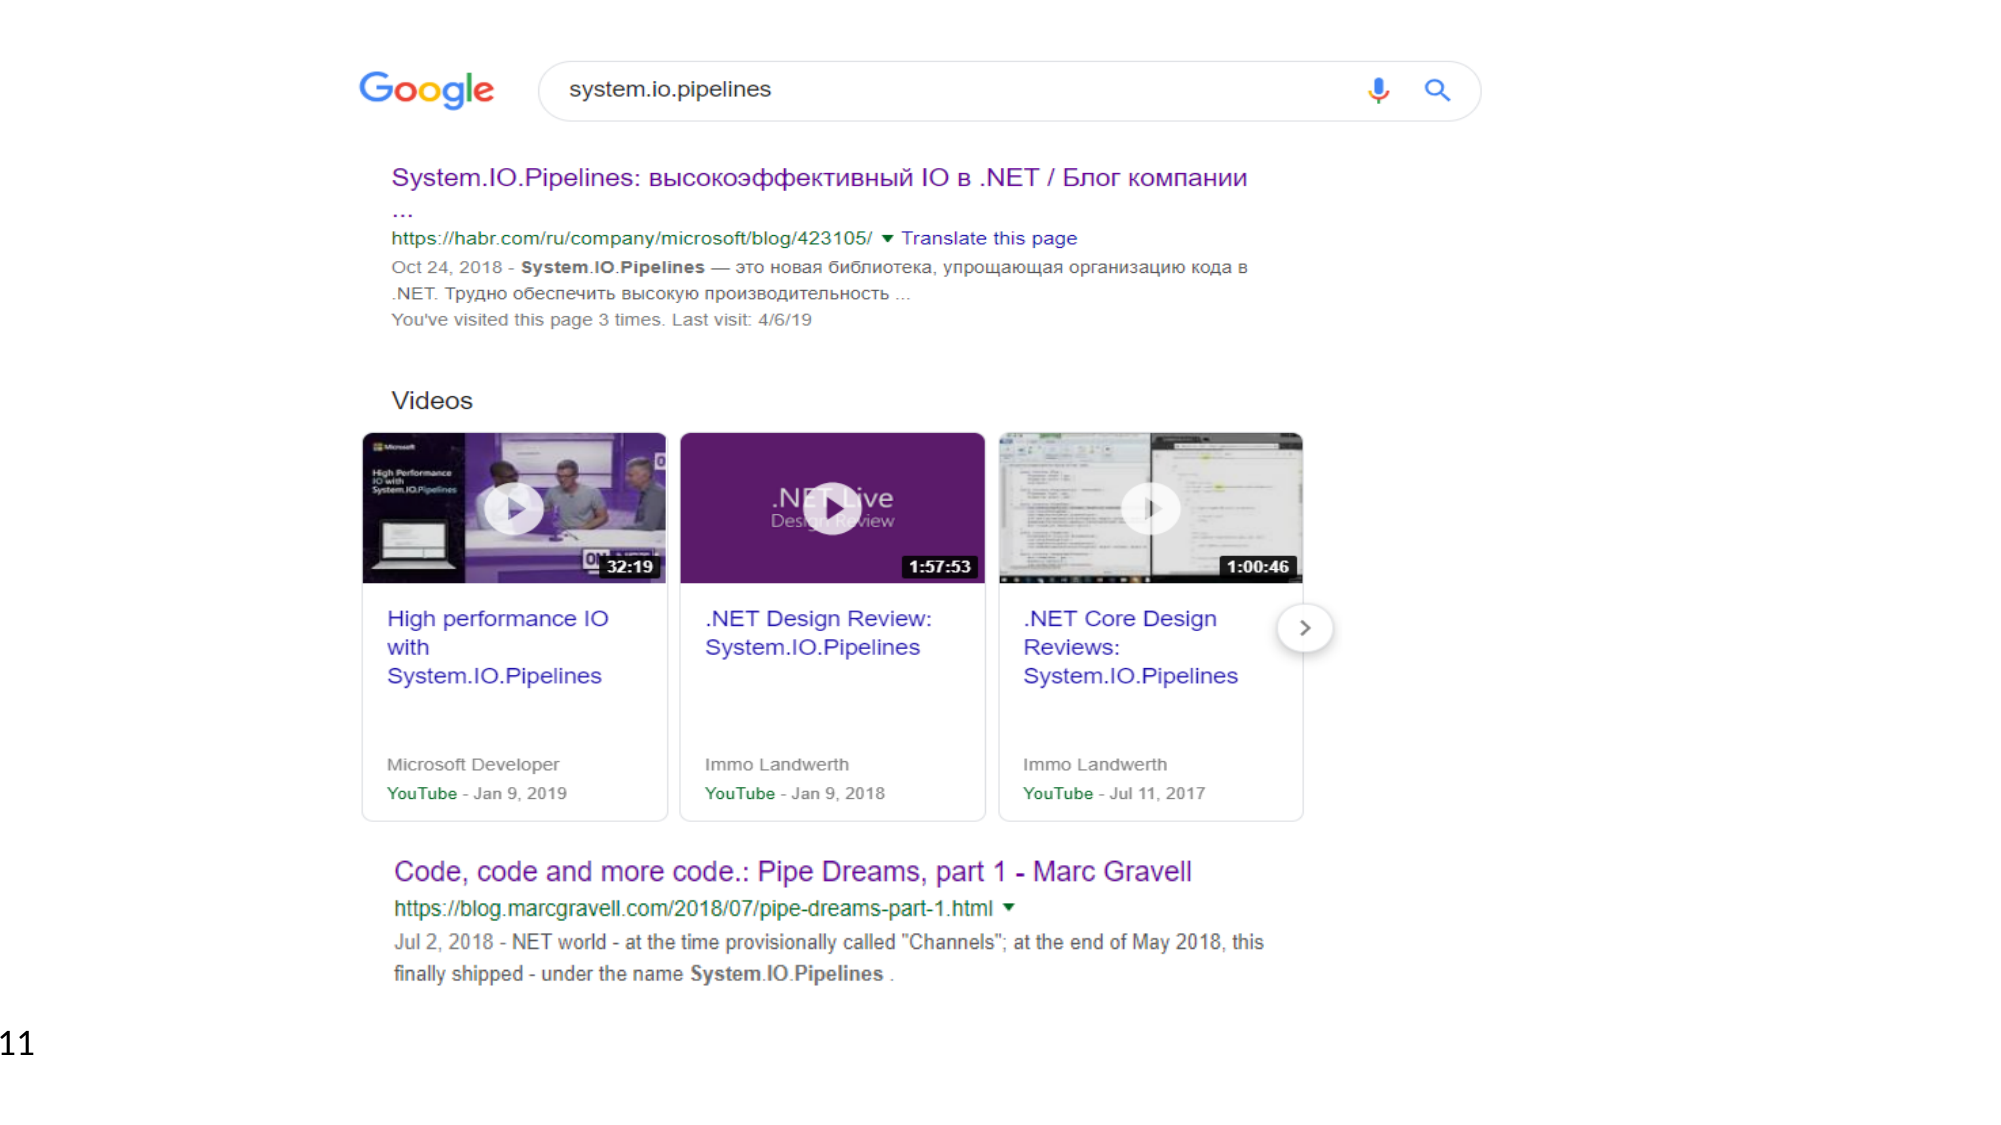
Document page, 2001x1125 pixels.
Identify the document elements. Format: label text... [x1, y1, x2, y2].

picture [340, 43, 1486, 835]
picture [385, 842, 1278, 1000]
text_box 11 [0, 1010, 171, 1071]
